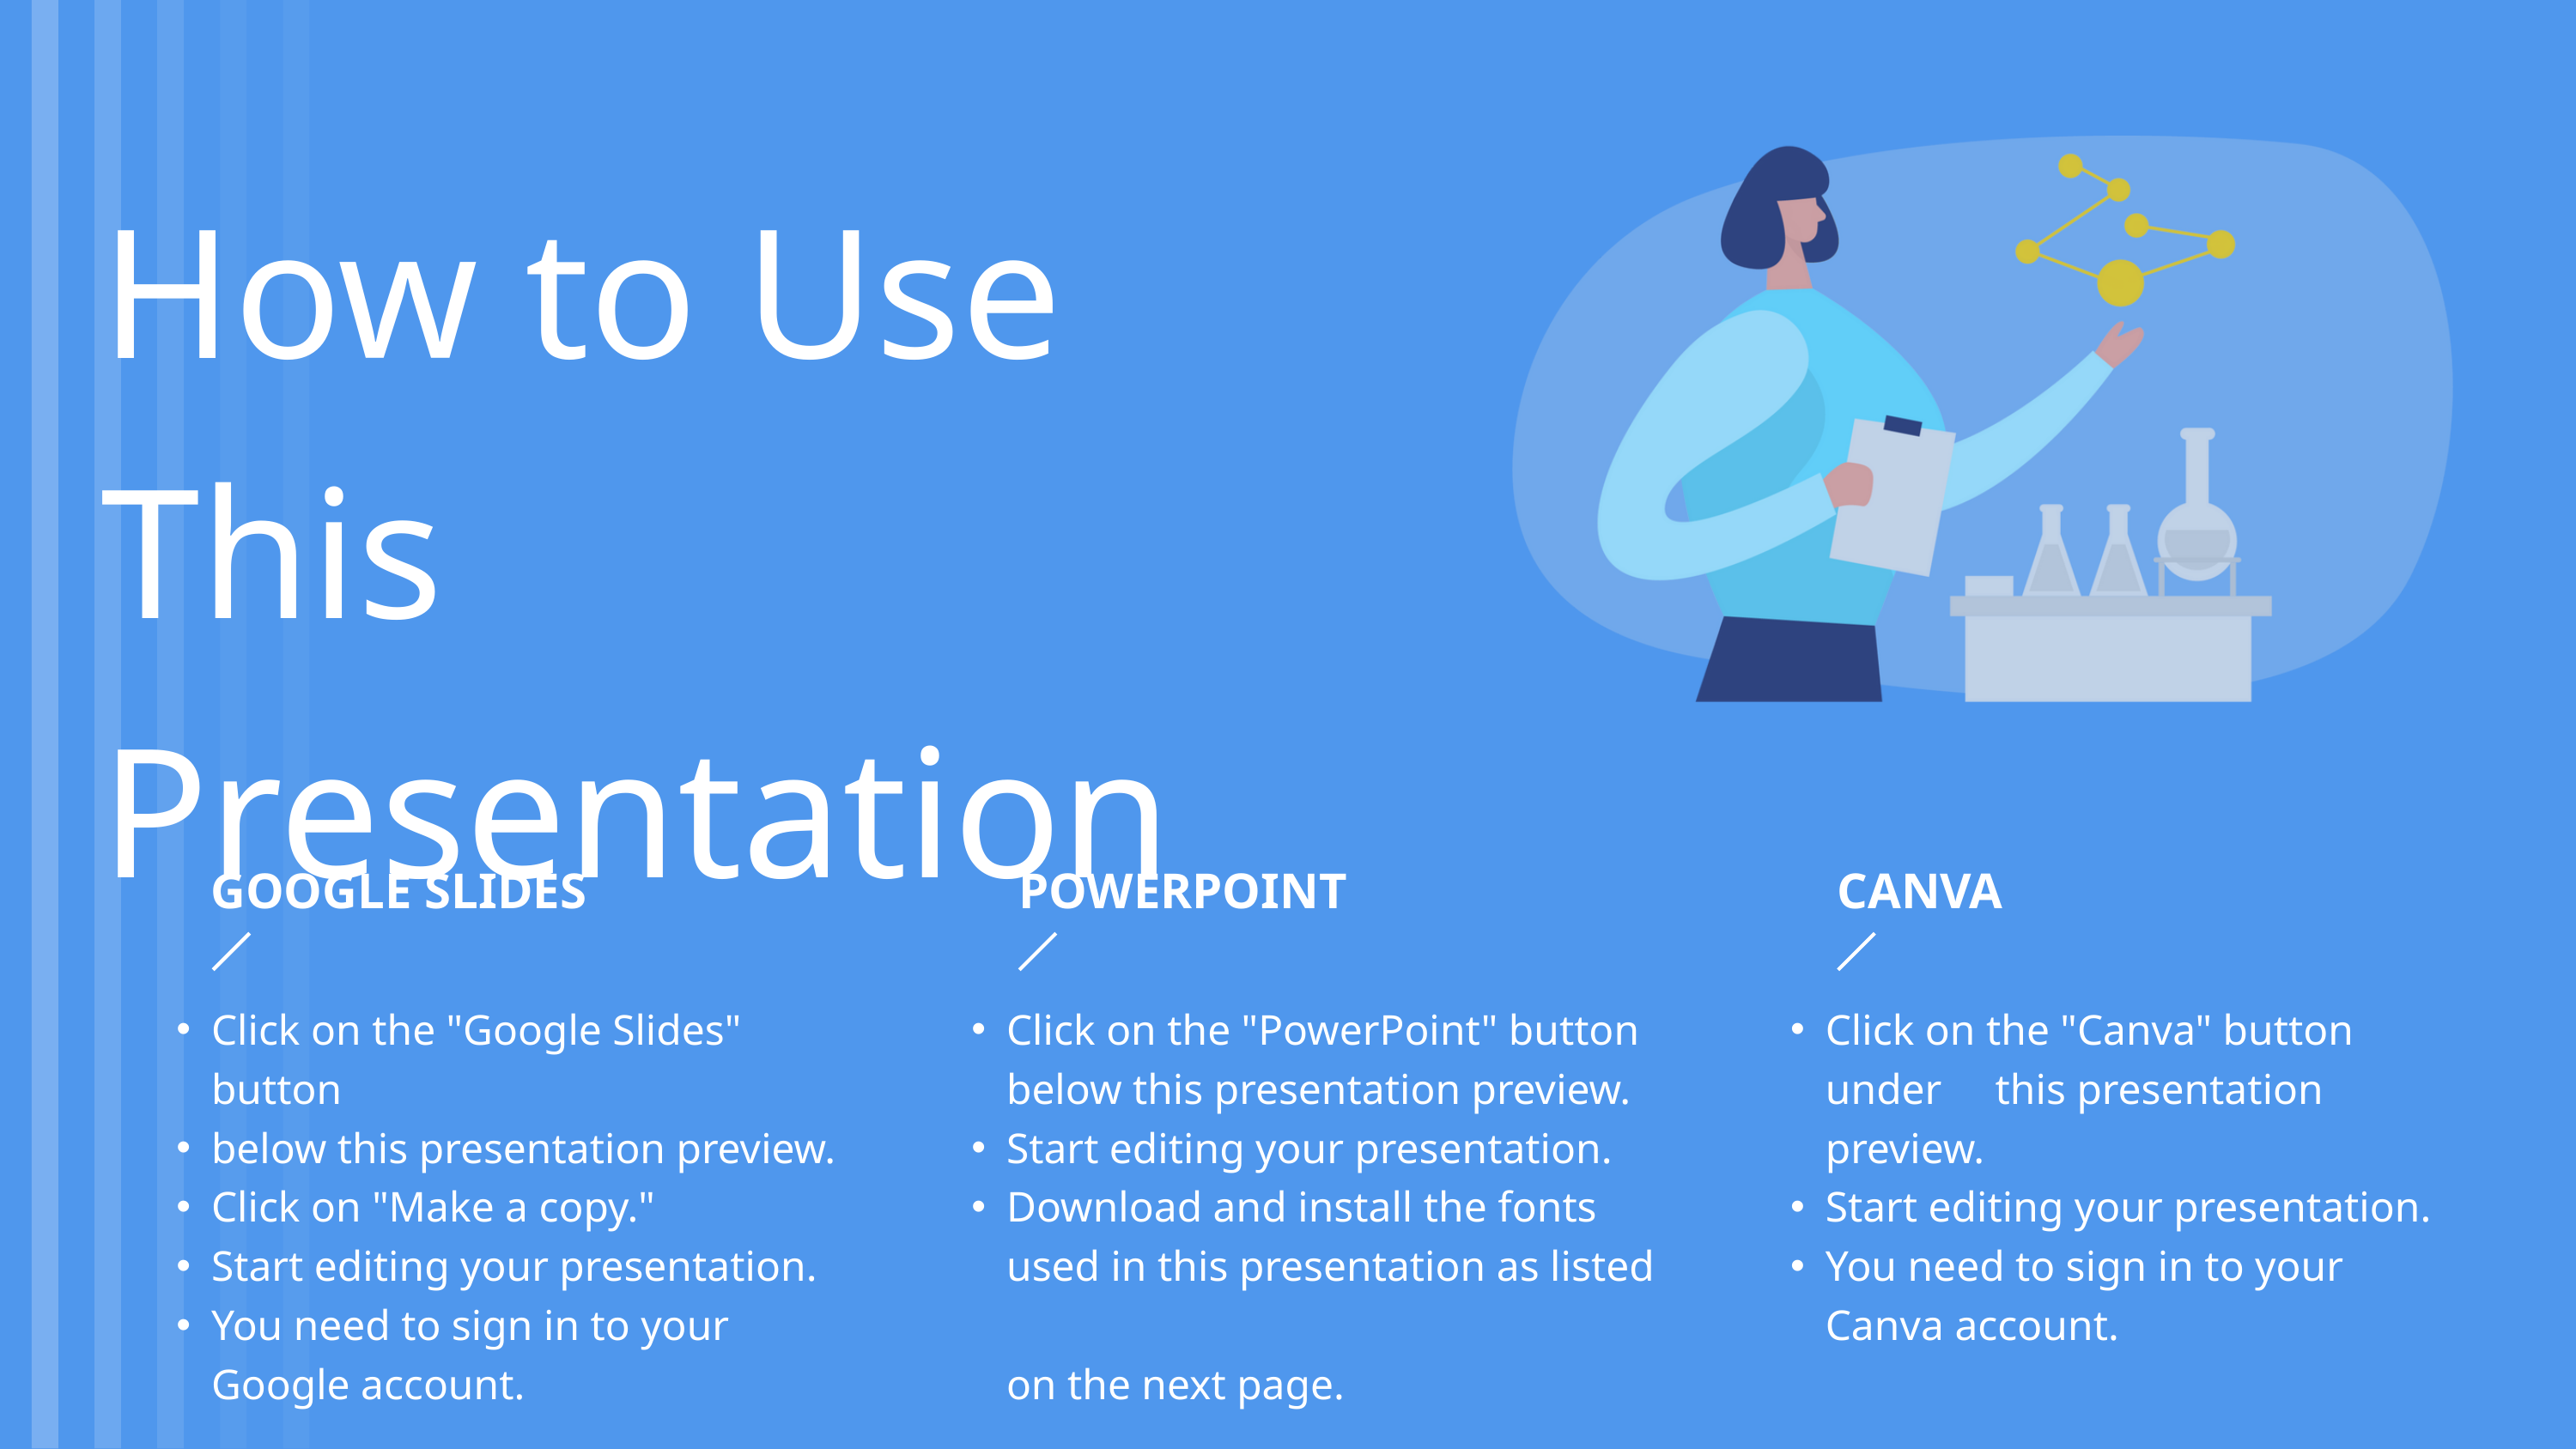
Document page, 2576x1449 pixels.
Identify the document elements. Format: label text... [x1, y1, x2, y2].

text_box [1755, 848, 2480, 1283]
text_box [936, 848, 1685, 1343]
picture [1512, 136, 2453, 702]
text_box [141, 848, 866, 1343]
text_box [31, 0, 718, 1449]
text_box How to Use This Presentation [725, 135, 1513, 914]
